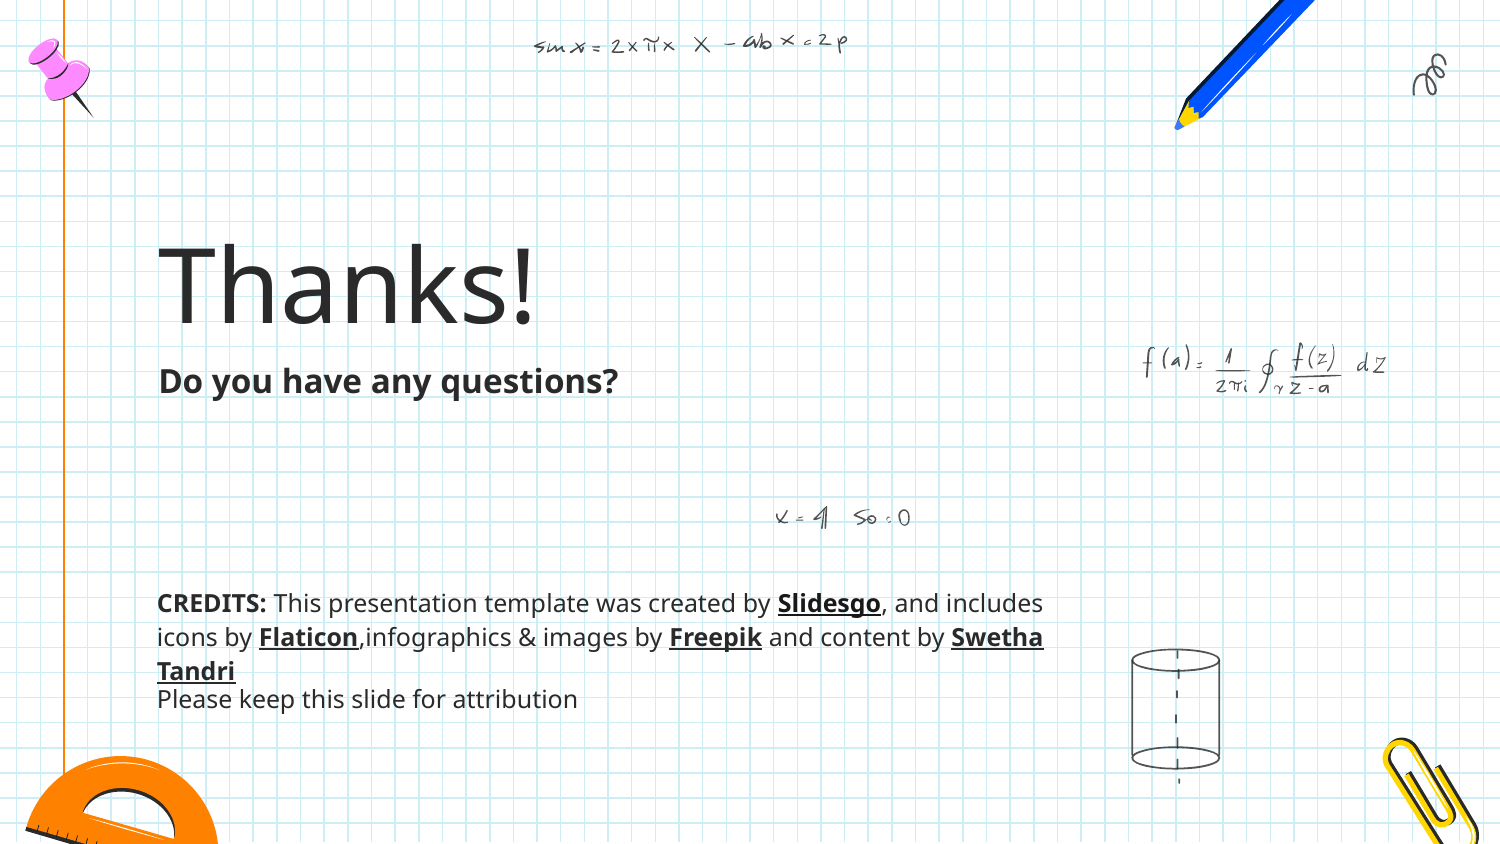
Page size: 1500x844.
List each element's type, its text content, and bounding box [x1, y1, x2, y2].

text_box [1142, 342, 1386, 395]
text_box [775, 505, 911, 530]
text_box Thanks! [143, 199, 1028, 360]
subtitle Do you have any questions? [143, 360, 1028, 530]
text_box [1130, 648, 1221, 784]
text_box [1174, 0, 1339, 131]
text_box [28, 755, 232, 844]
text_box Please keep this slide for attribution [141, 668, 1026, 712]
